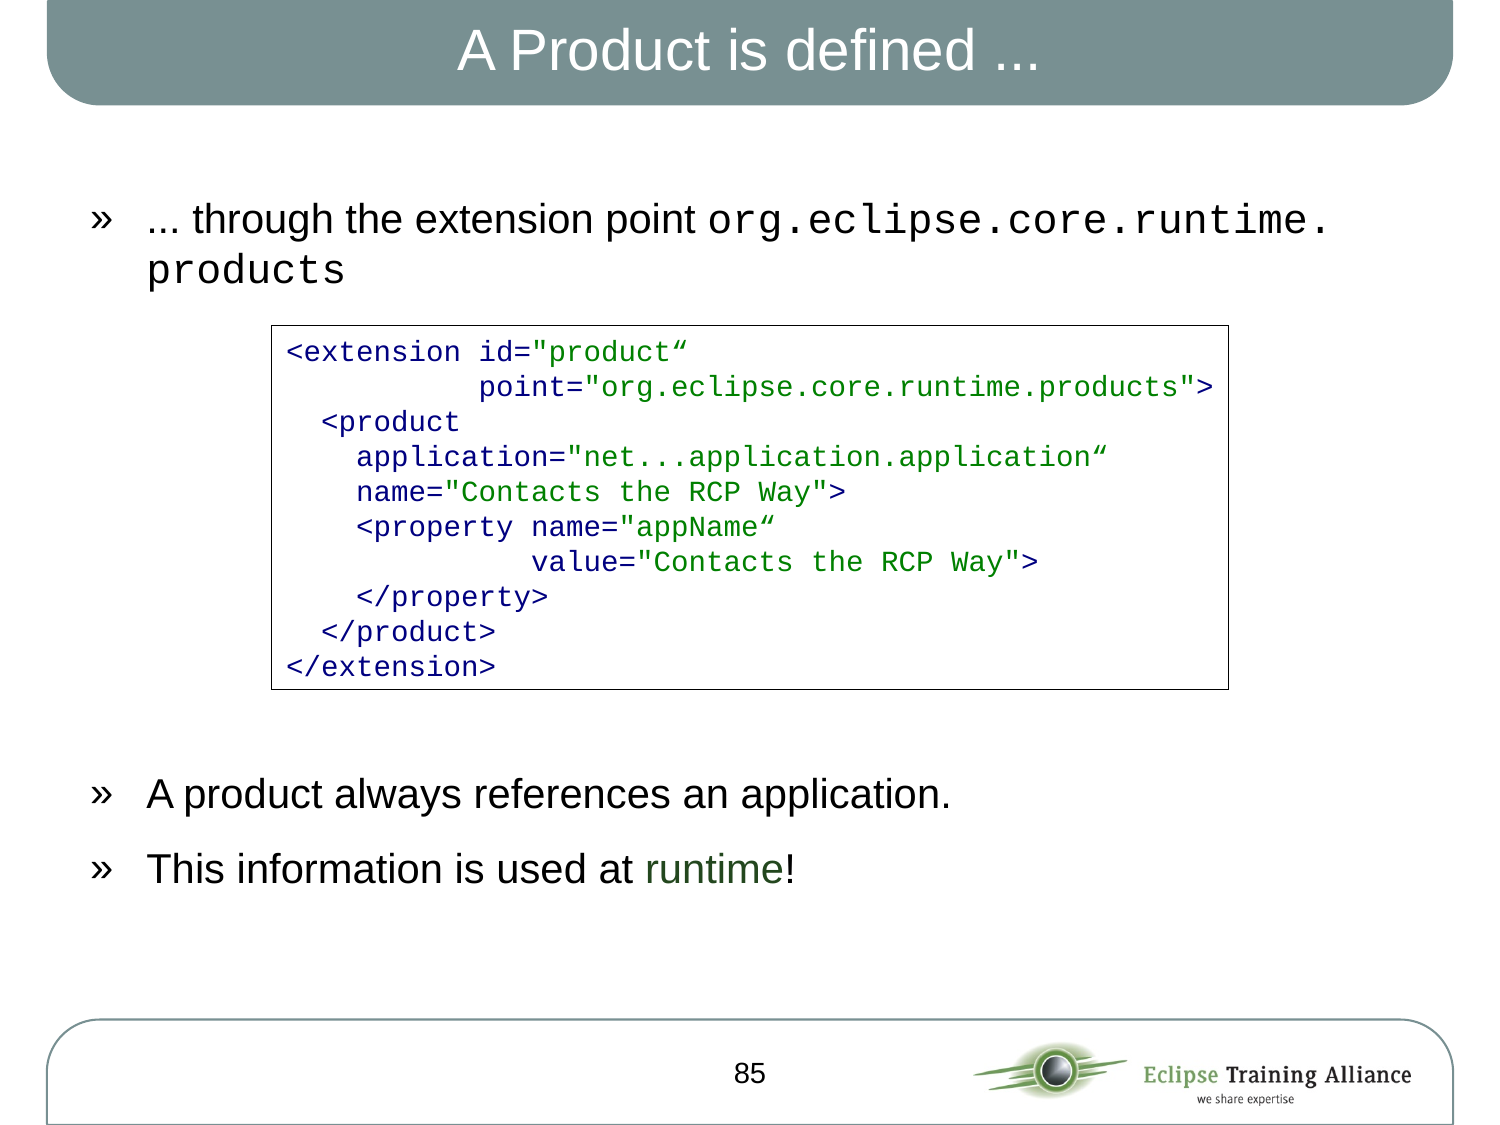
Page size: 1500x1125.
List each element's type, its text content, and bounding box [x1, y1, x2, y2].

list ... through the extension point org.eclipse.core.runtime. products A product always references an application. This information is used at runtime! [75, 184, 1425, 1000]
picture [973, 1038, 1411, 1106]
title A Product is defined ... [82, 0, 1418, 94]
text_box <extension id="product“ point="org.eclipse.core.runtime.products"> <product application="net...application.application“ name="Contacts the RCP Way"> <property name="appName“ value="Contacts the RCP Way"> </property> </product> </extension> [271, 325, 1229, 690]
